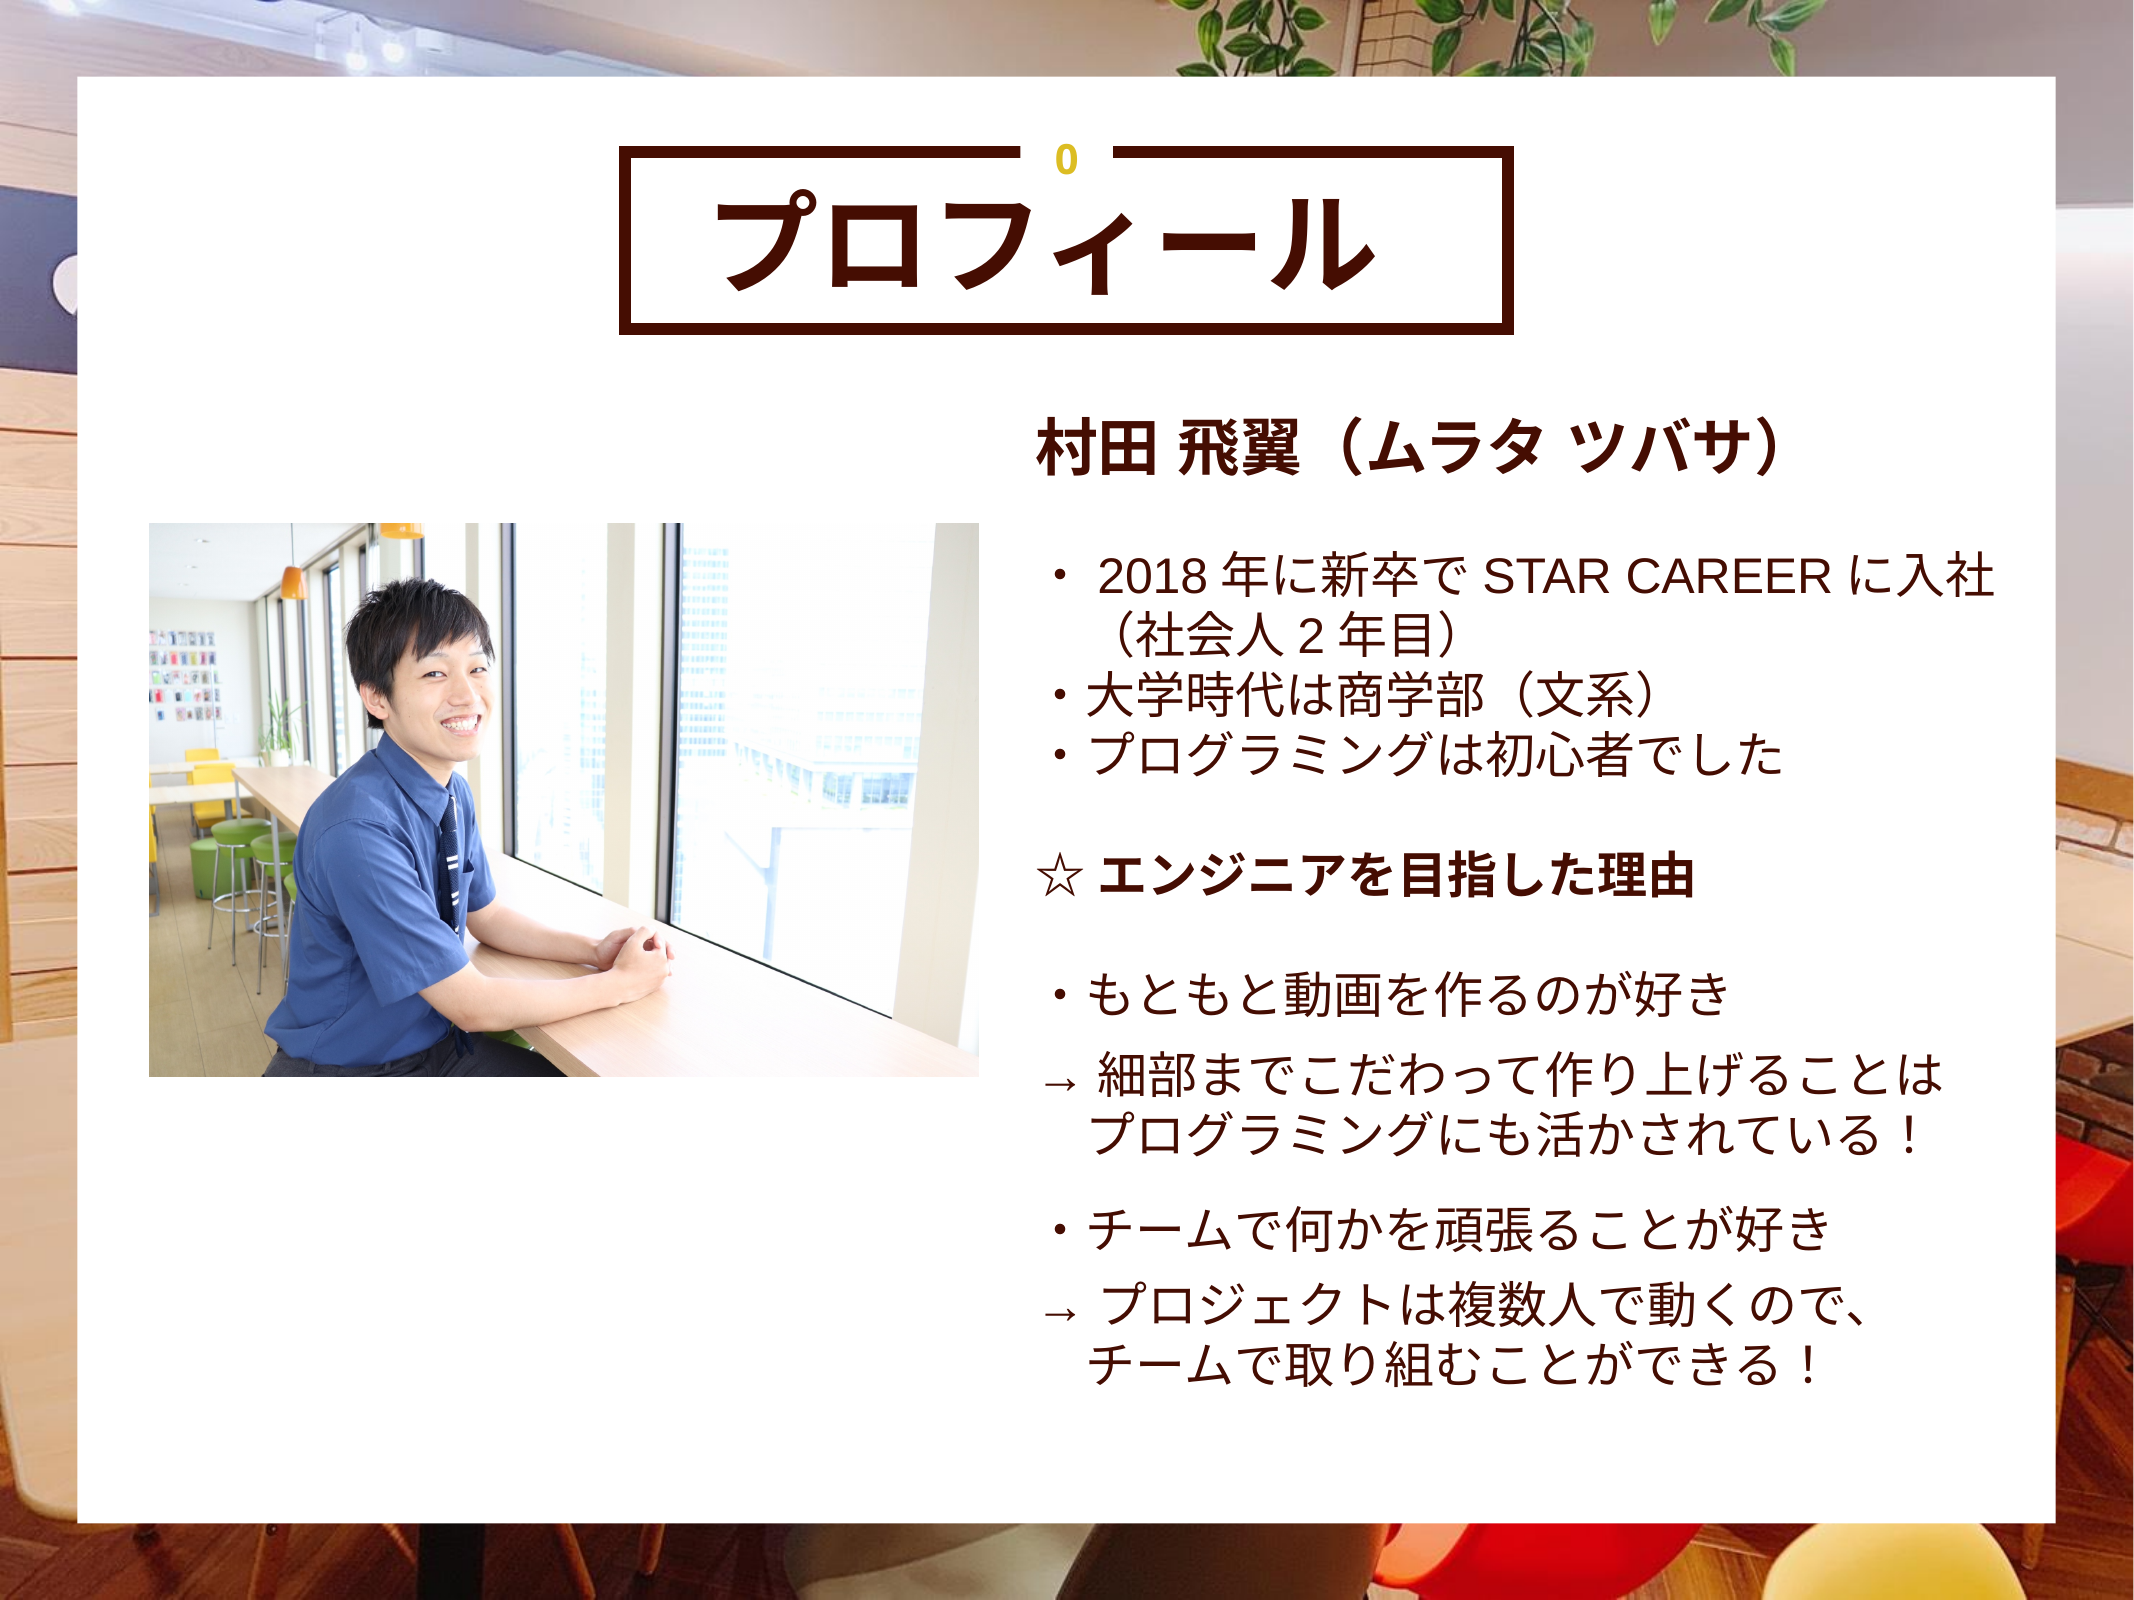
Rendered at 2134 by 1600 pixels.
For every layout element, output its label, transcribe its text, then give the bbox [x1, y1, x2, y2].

text_box 村田 飛翼（ムラタ ツバサ） ・2018年に新卒でSTAR CAREERに入社 （社会人2年目） ・大学時代は商学部（文系） ・プログラミングは初心者でした ☆エンジニアを目指した理由 ・もともと動画を作るのが好き →細部までこだわって作り上げることは プログラミングにも活かされている！ ・チームで何かを頑張ることが好き →プロジェクトは複数人で動くので、 チームで取り組むことができる！ [1020, 393, 2028, 1485]
text_box [77, 76, 2056, 1524]
text_box [625, 151, 1509, 329]
picture [0, 0, 2134, 1600]
text_box 0 [1020, 124, 1113, 191]
